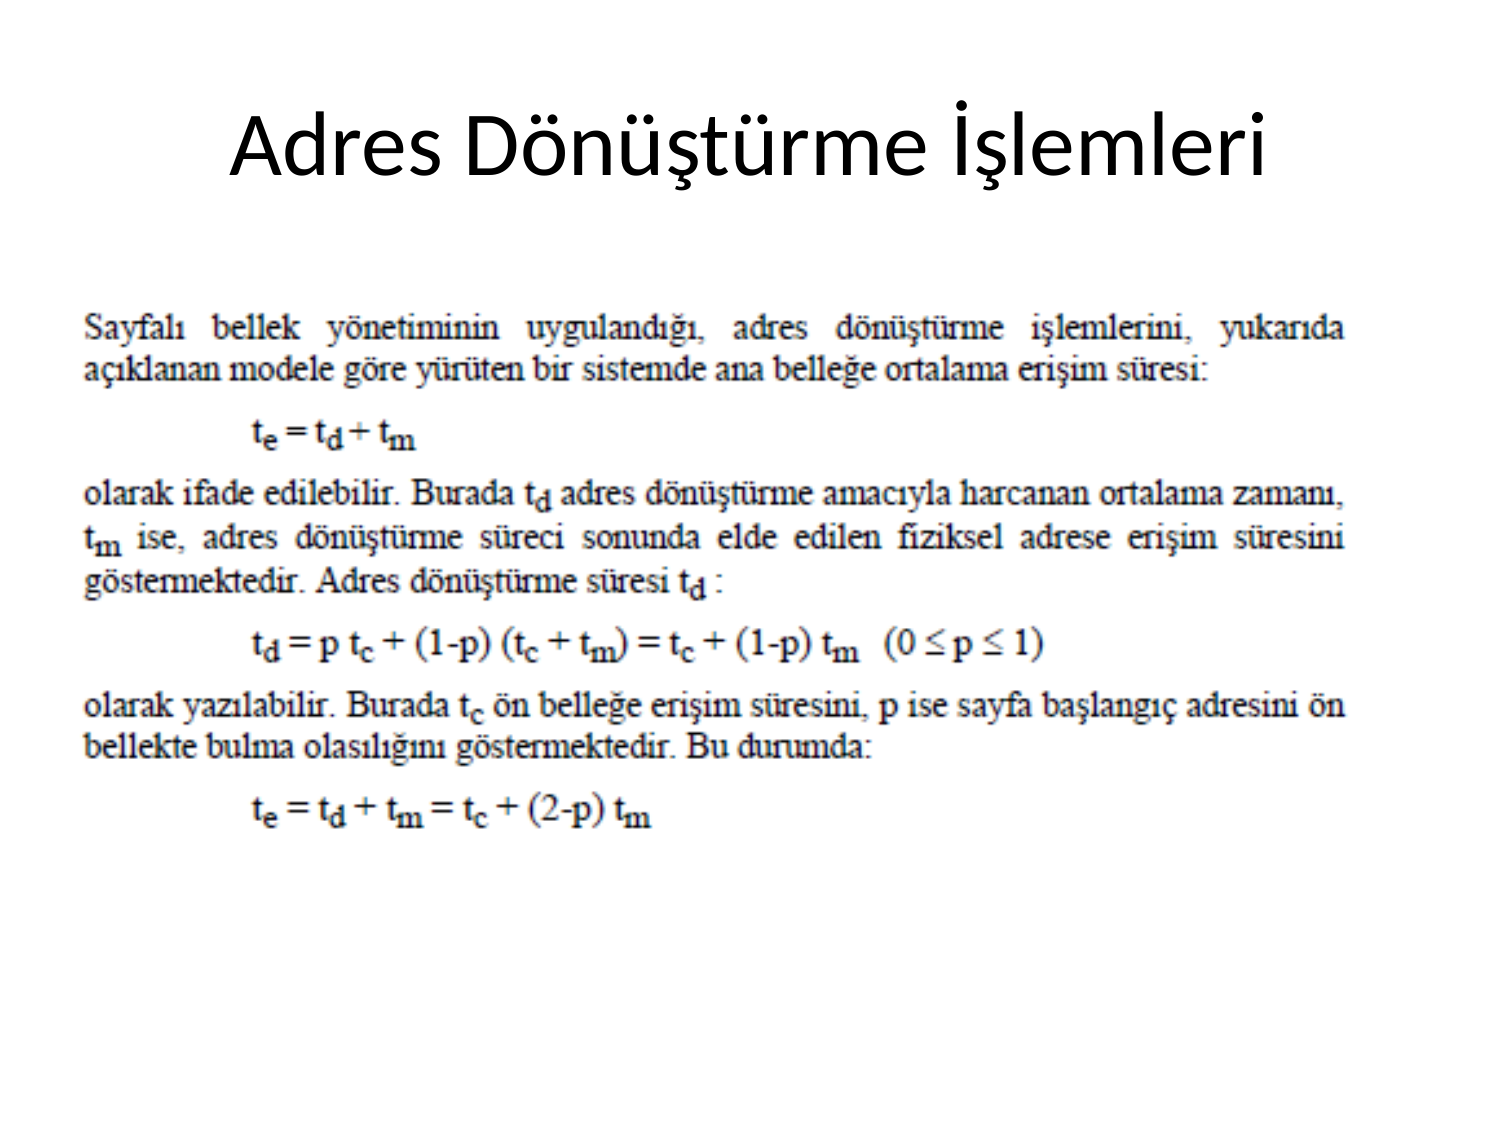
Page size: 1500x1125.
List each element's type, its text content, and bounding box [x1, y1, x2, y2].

title Adres Dönüştürme İşlemleri [75, 45, 1425, 233]
picture [29, 290, 1494, 894]
